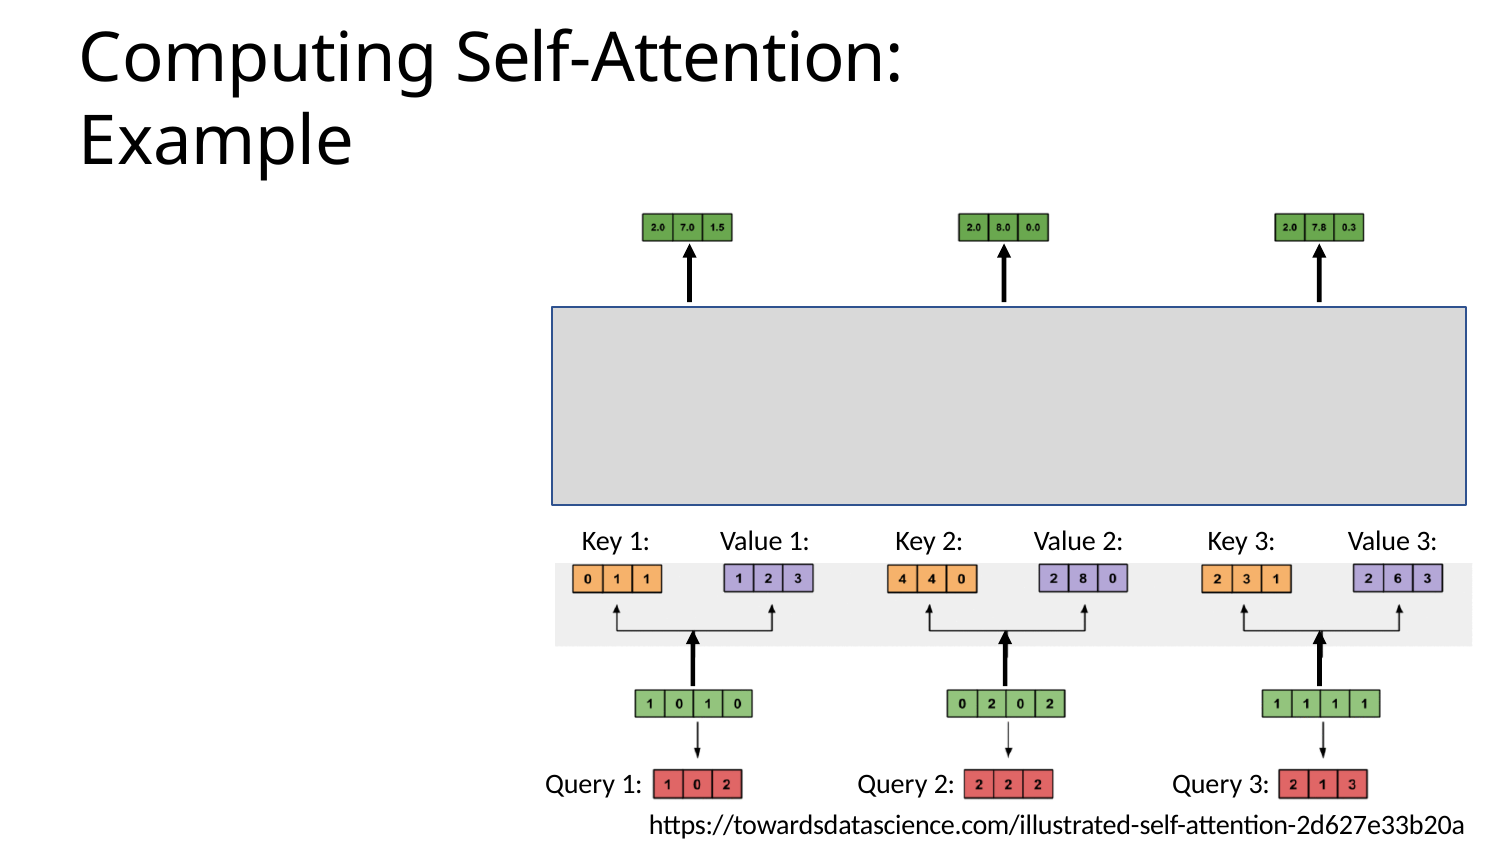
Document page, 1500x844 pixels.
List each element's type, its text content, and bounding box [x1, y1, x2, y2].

text_box Query 1: [543, 765, 551, 799]
text_box Key 2: [893, 520, 966, 557]
text_box Value 2: [1032, 520, 1127, 557]
title Computing Self-Attention: Example [77, 11, 1048, 179]
text_box Key 3: [1205, 520, 1279, 557]
text_box Key 1: [580, 520, 653, 557]
text_box Value 1: [718, 520, 814, 557]
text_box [550, 211, 1467, 507]
text_box https://towardsdatascience.com/illustrated-self-attention-2d627e33b20a [647, 806, 1489, 841]
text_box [551, 563, 1488, 812]
text_box Value 3: [1346, 520, 1441, 557]
